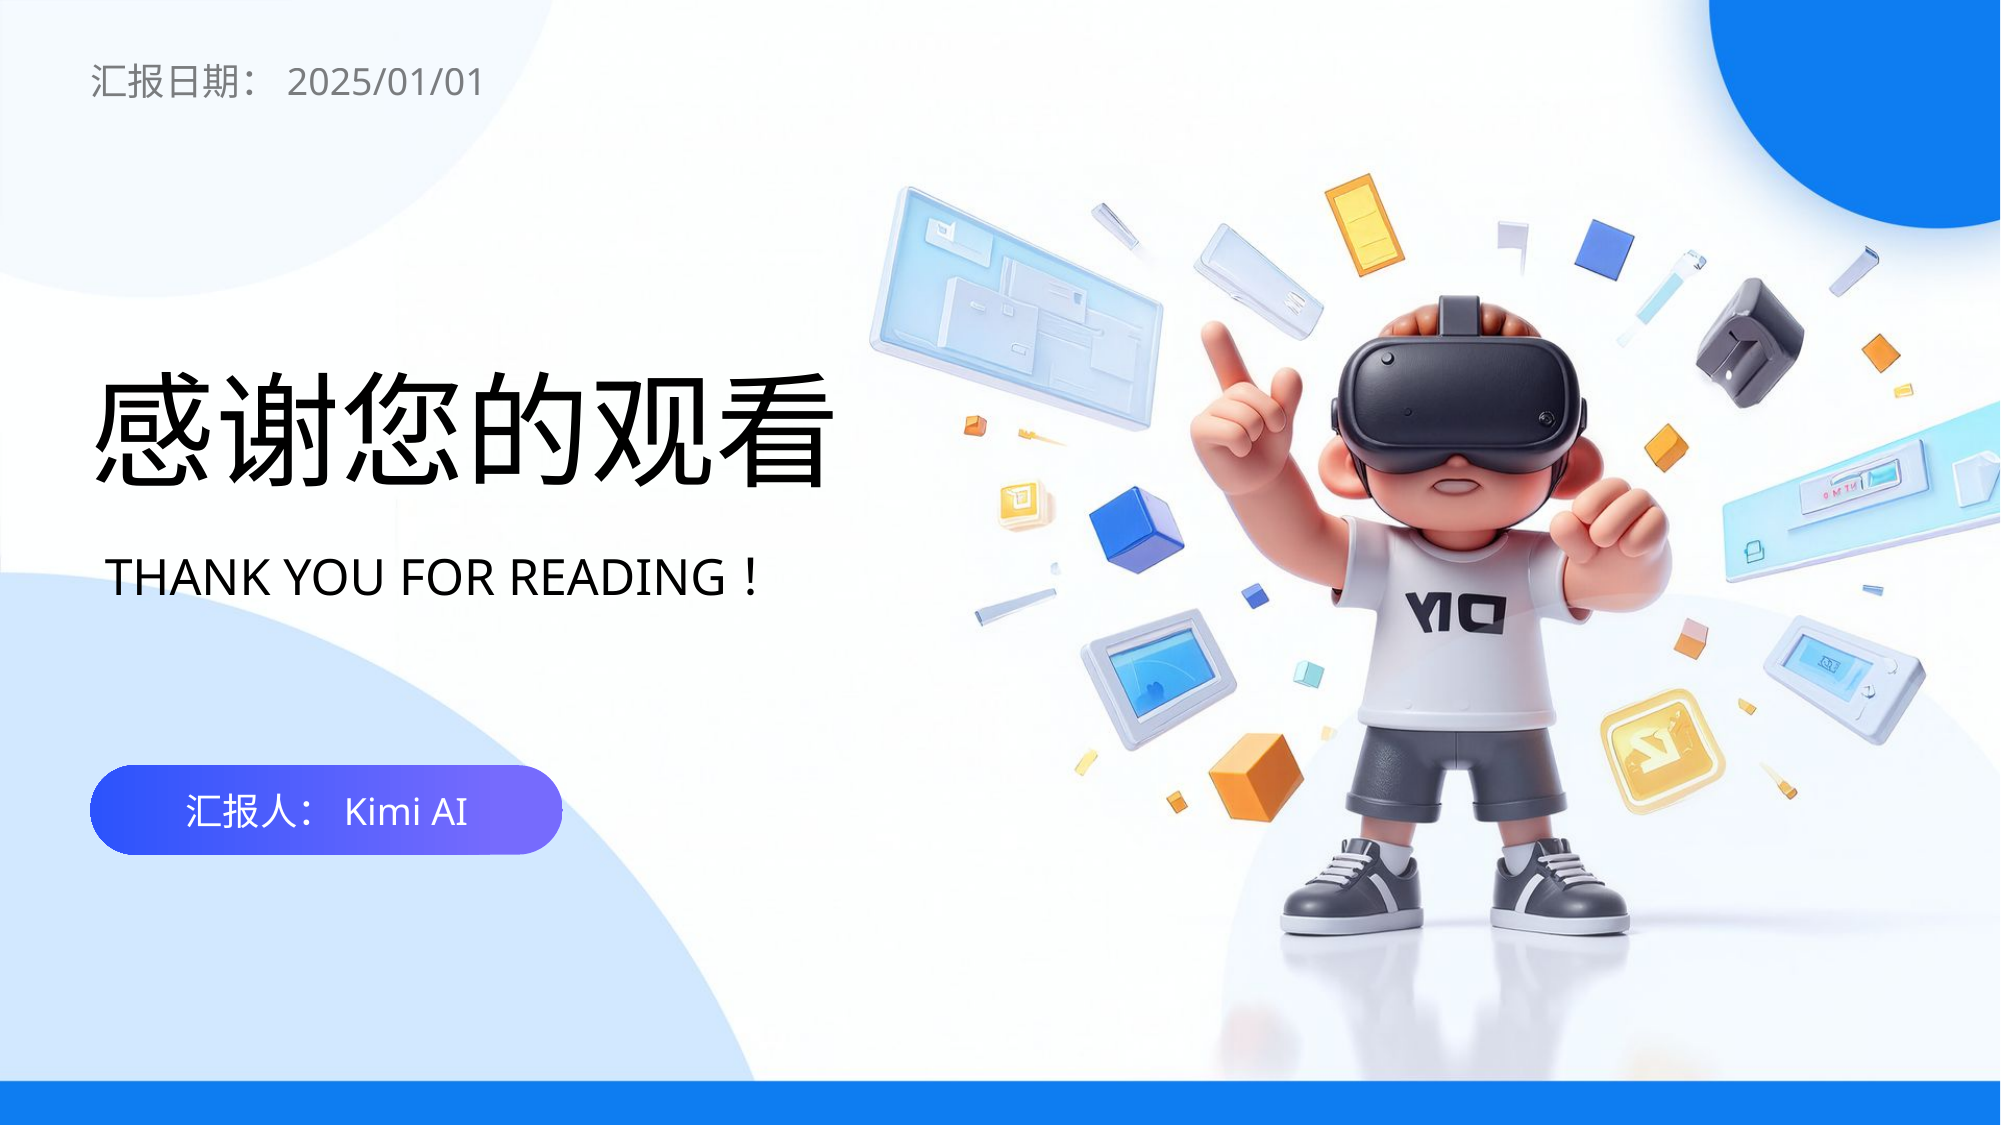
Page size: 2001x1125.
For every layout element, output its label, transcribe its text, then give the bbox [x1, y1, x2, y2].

text_box 汇报日期：2025/01/01 [90, 39, 563, 122]
text_box 汇报人：Kimi AI [90, 765, 563, 855]
picture [0, 0, 2001, 1125]
text_box THANK YOU FOR READING！ [104, 524, 1323, 627]
text_box 感谢您的观看 [90, 331, 1308, 525]
